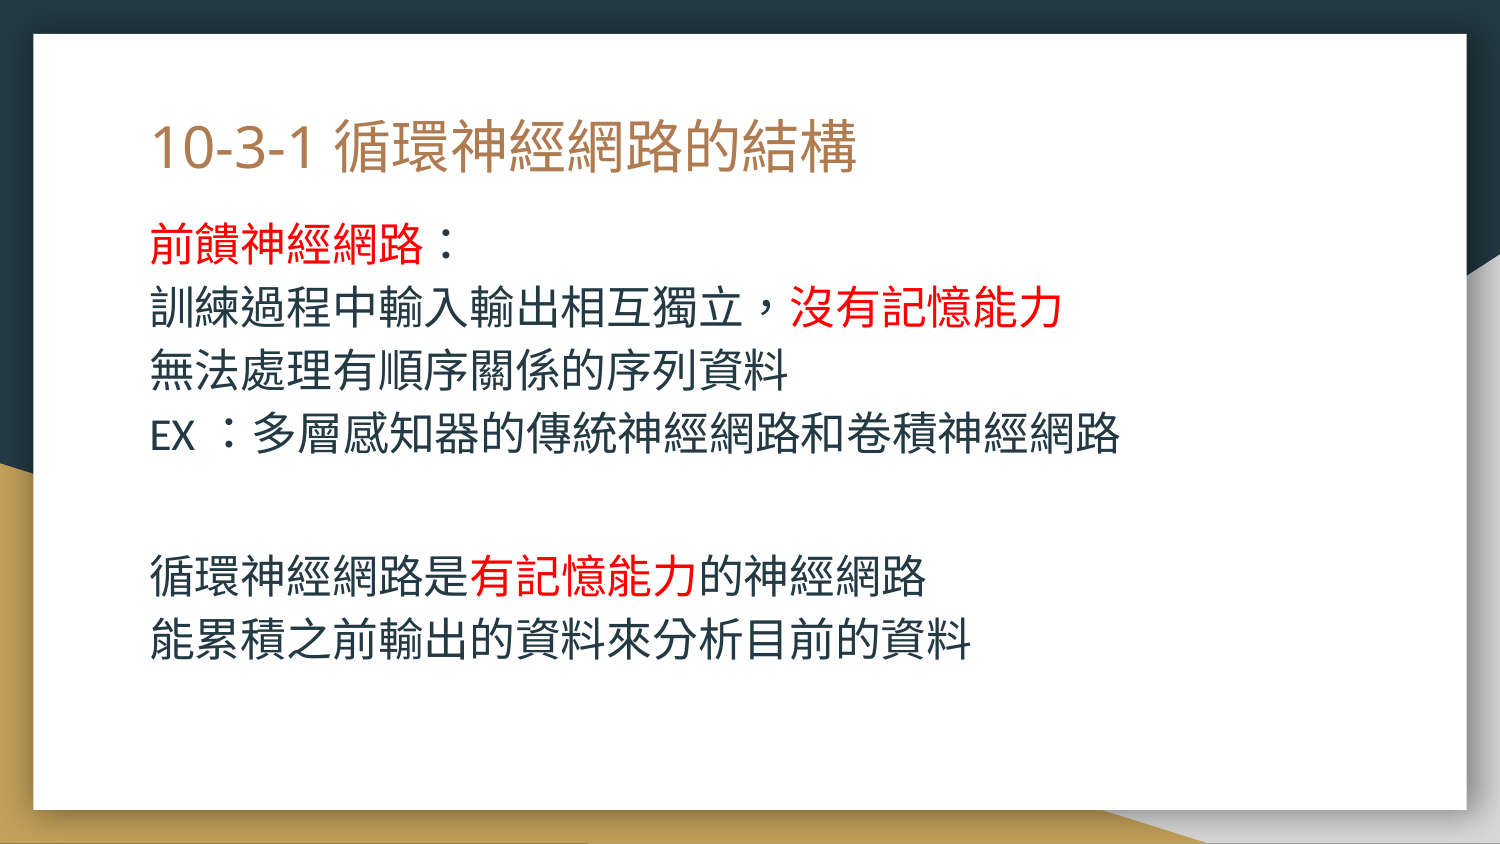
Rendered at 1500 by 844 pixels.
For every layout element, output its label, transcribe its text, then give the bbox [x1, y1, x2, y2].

title 10-3-1循環神經網路的結構 [134, 94, 1366, 183]
list 前饋神經網路： 訓練過程中輸入輸出相互獨立，沒有記憶能力 無法處理有順序關係的序列資料 EX：多層感知器的傳統神經網路和卷積神經網路 循環神經網路是有記憶能力的神經網路 能累積之前輸出的資料來分析目前的資料 [134, 192, 1366, 709]
